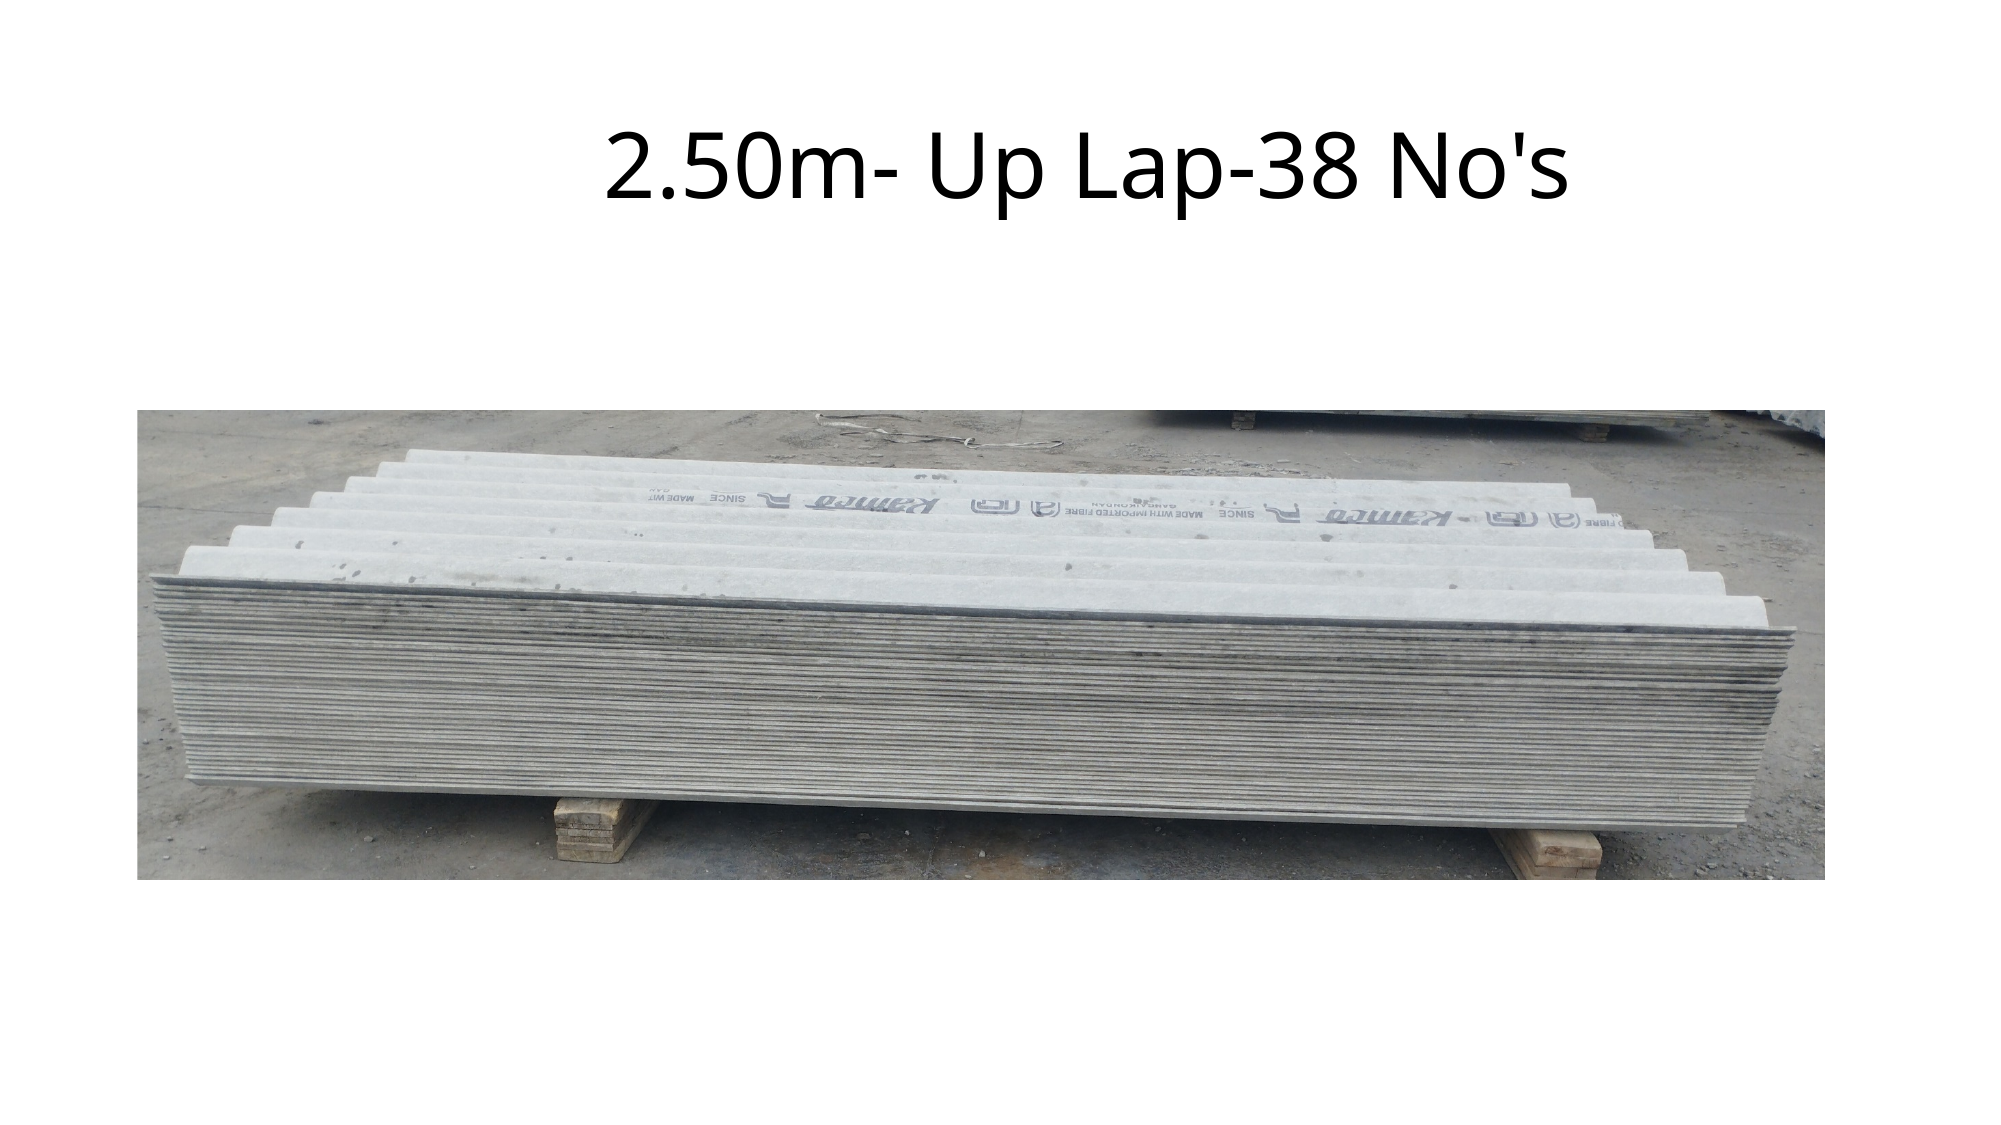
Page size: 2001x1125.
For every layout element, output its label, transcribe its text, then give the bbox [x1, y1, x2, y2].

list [137, 410, 1825, 880]
title 2.50m- Up Lap-38 No's [137, 59, 1863, 278]
